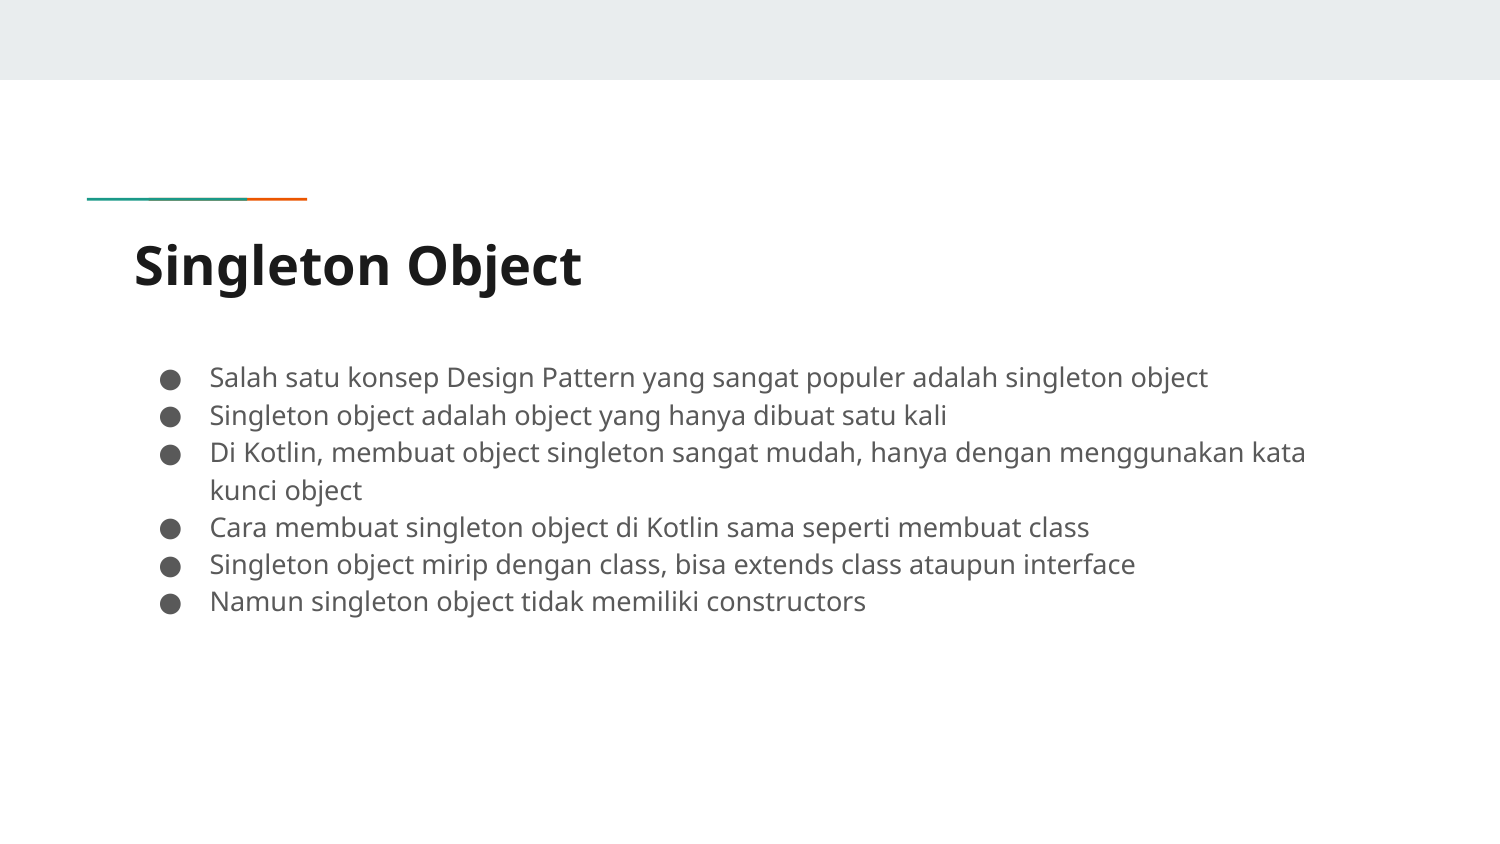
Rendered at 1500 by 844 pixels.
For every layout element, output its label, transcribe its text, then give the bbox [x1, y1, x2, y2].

list Salah satu konsep Design Pattern yang sangat populer adalah singleton object Singleton object adalah object yang hanya dibuat satu kali Di Kotlin, membuat object singleton sangat mudah, hanya dengan menggunakan kata kunci object Cara membuat singleton object di Kotlin sama seperti membuat class Singleton object mirip dengan class, bisa extends class ataupun interface Namun singleton object tidak memiliki constructors [119, 341, 1381, 712]
title Singleton Object [119, 216, 1381, 305]
